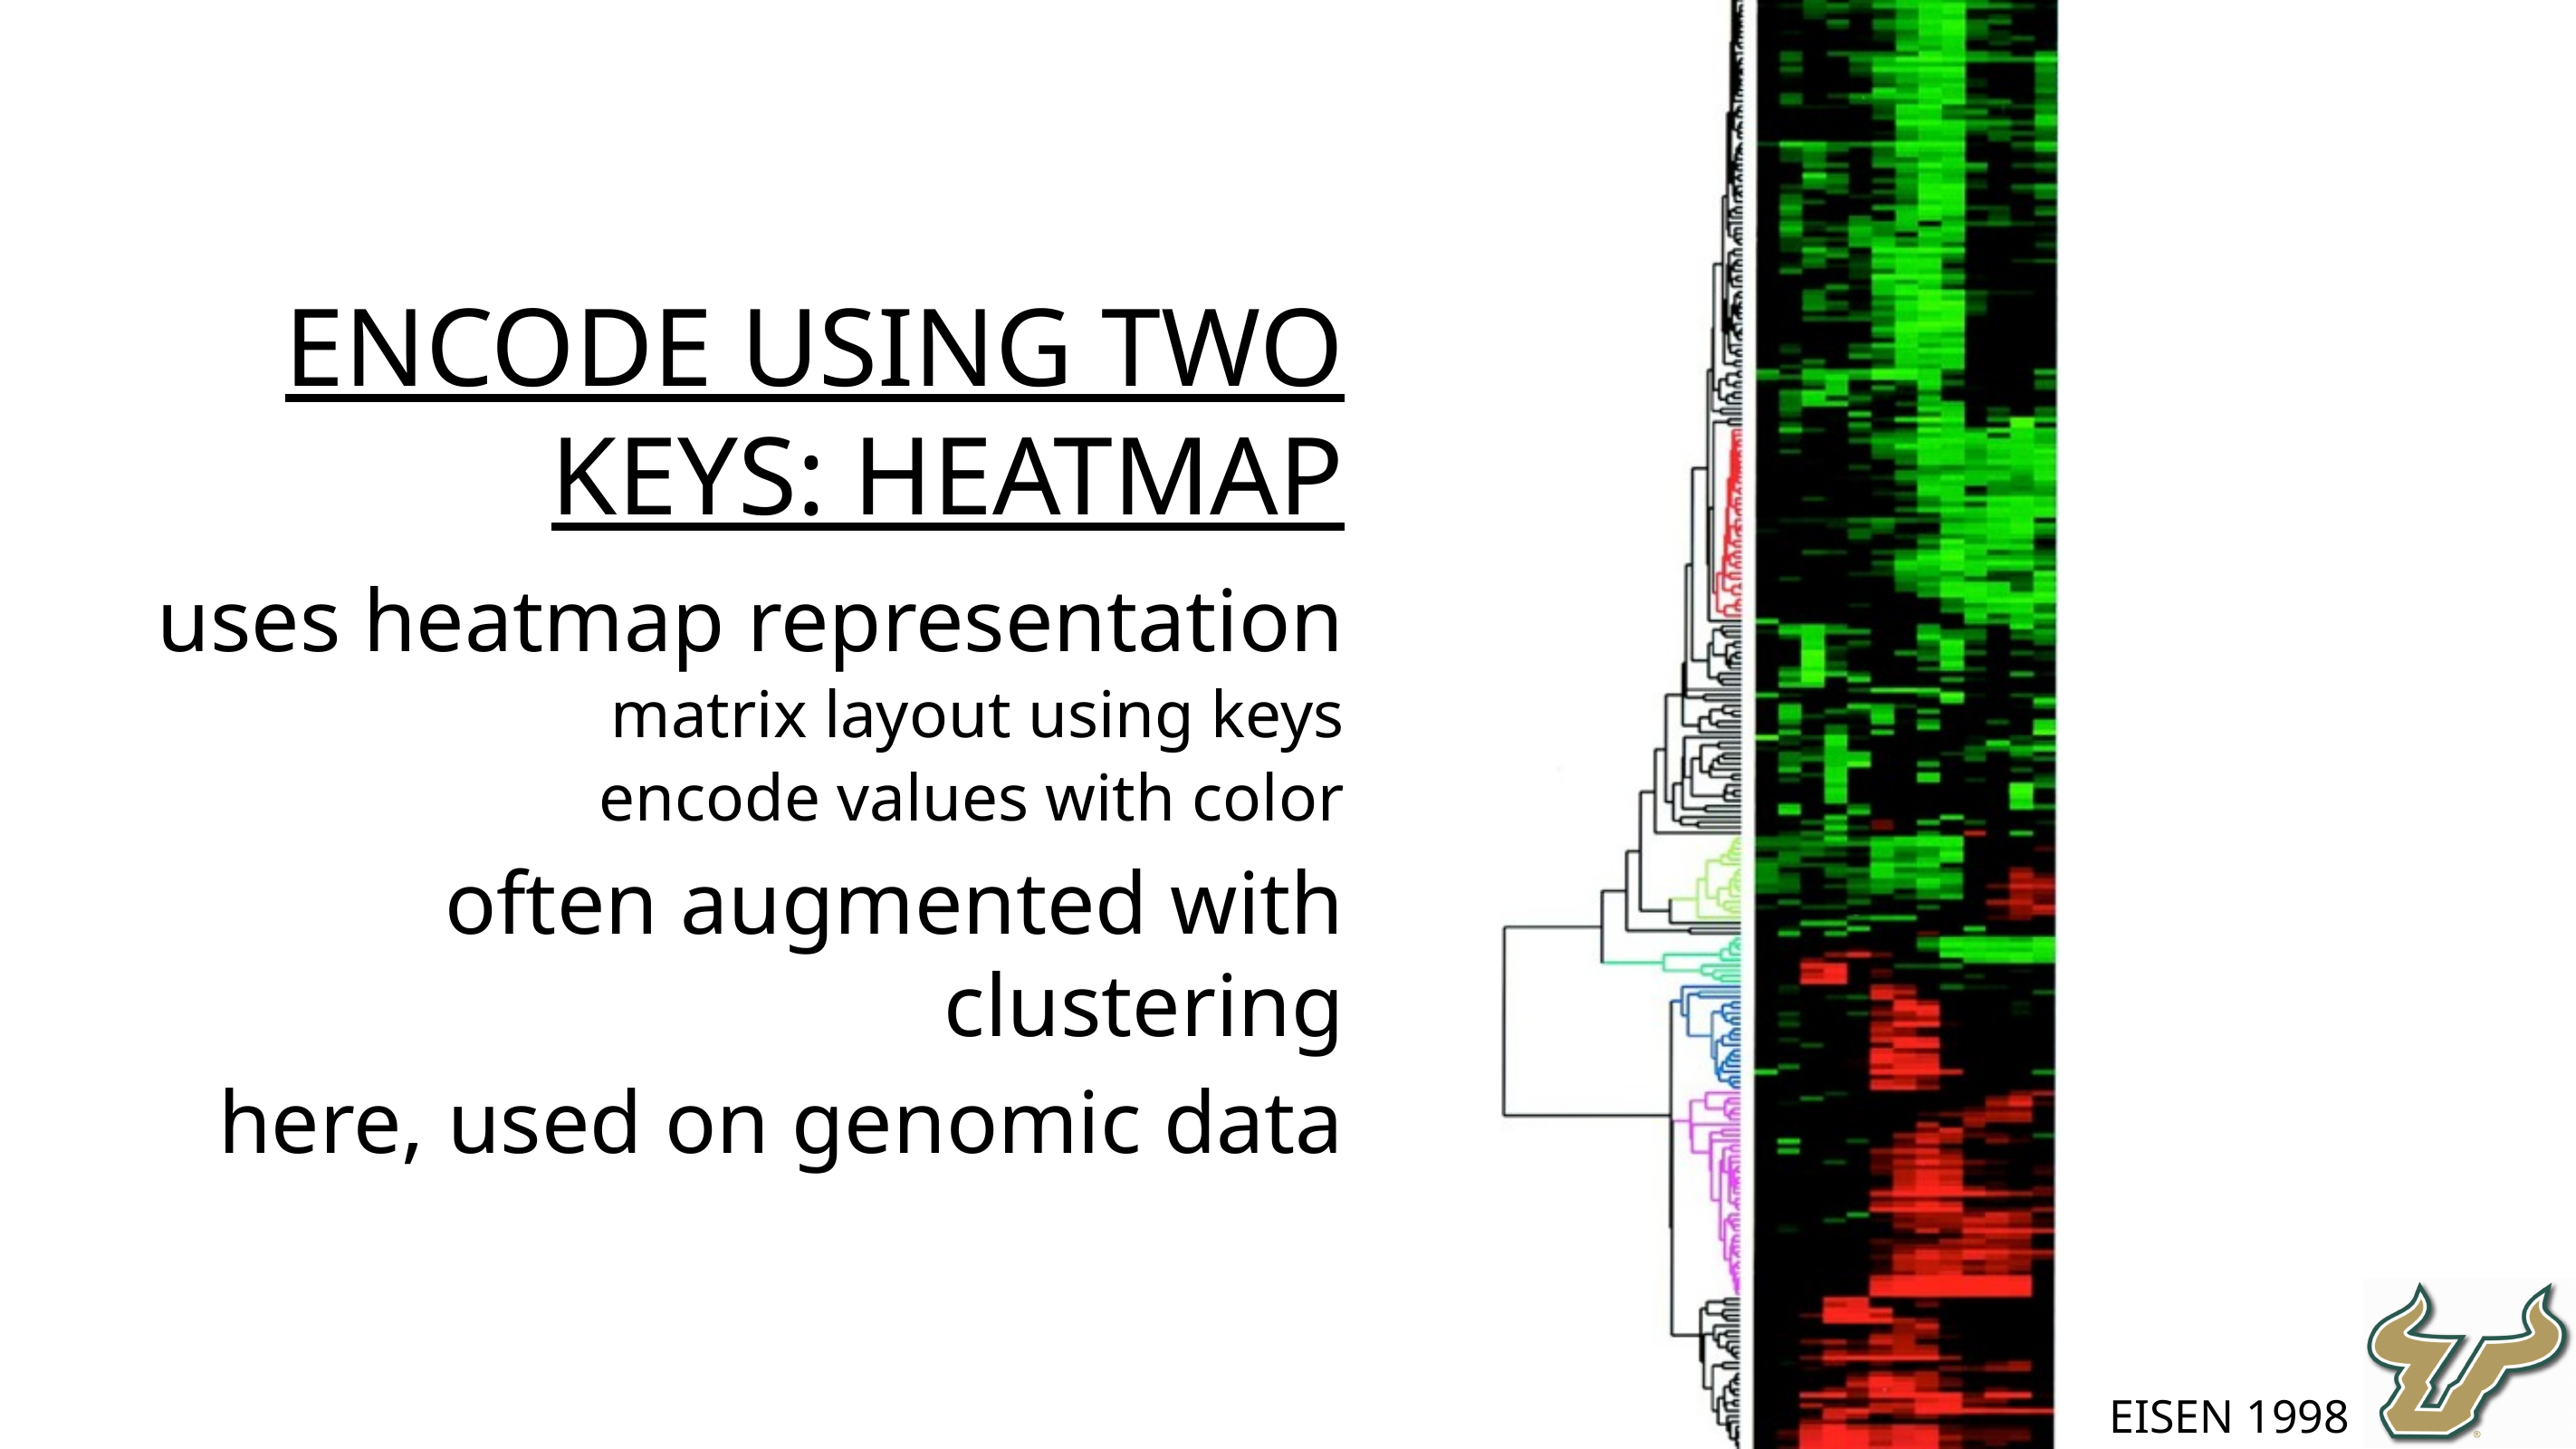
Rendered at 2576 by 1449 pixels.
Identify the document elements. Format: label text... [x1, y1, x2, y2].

text_box [1500, 0, 2060, 1380]
picture [2363, 1278, 2576, 1448]
list Eisen 1998 [1004, 1380, 2363, 1449]
list encode using two keys: heatmap uses heatmap representation matrix layout using keys encode values with color often augmented with clustering here, used on genomic data [0, 175, 1358, 1274]
